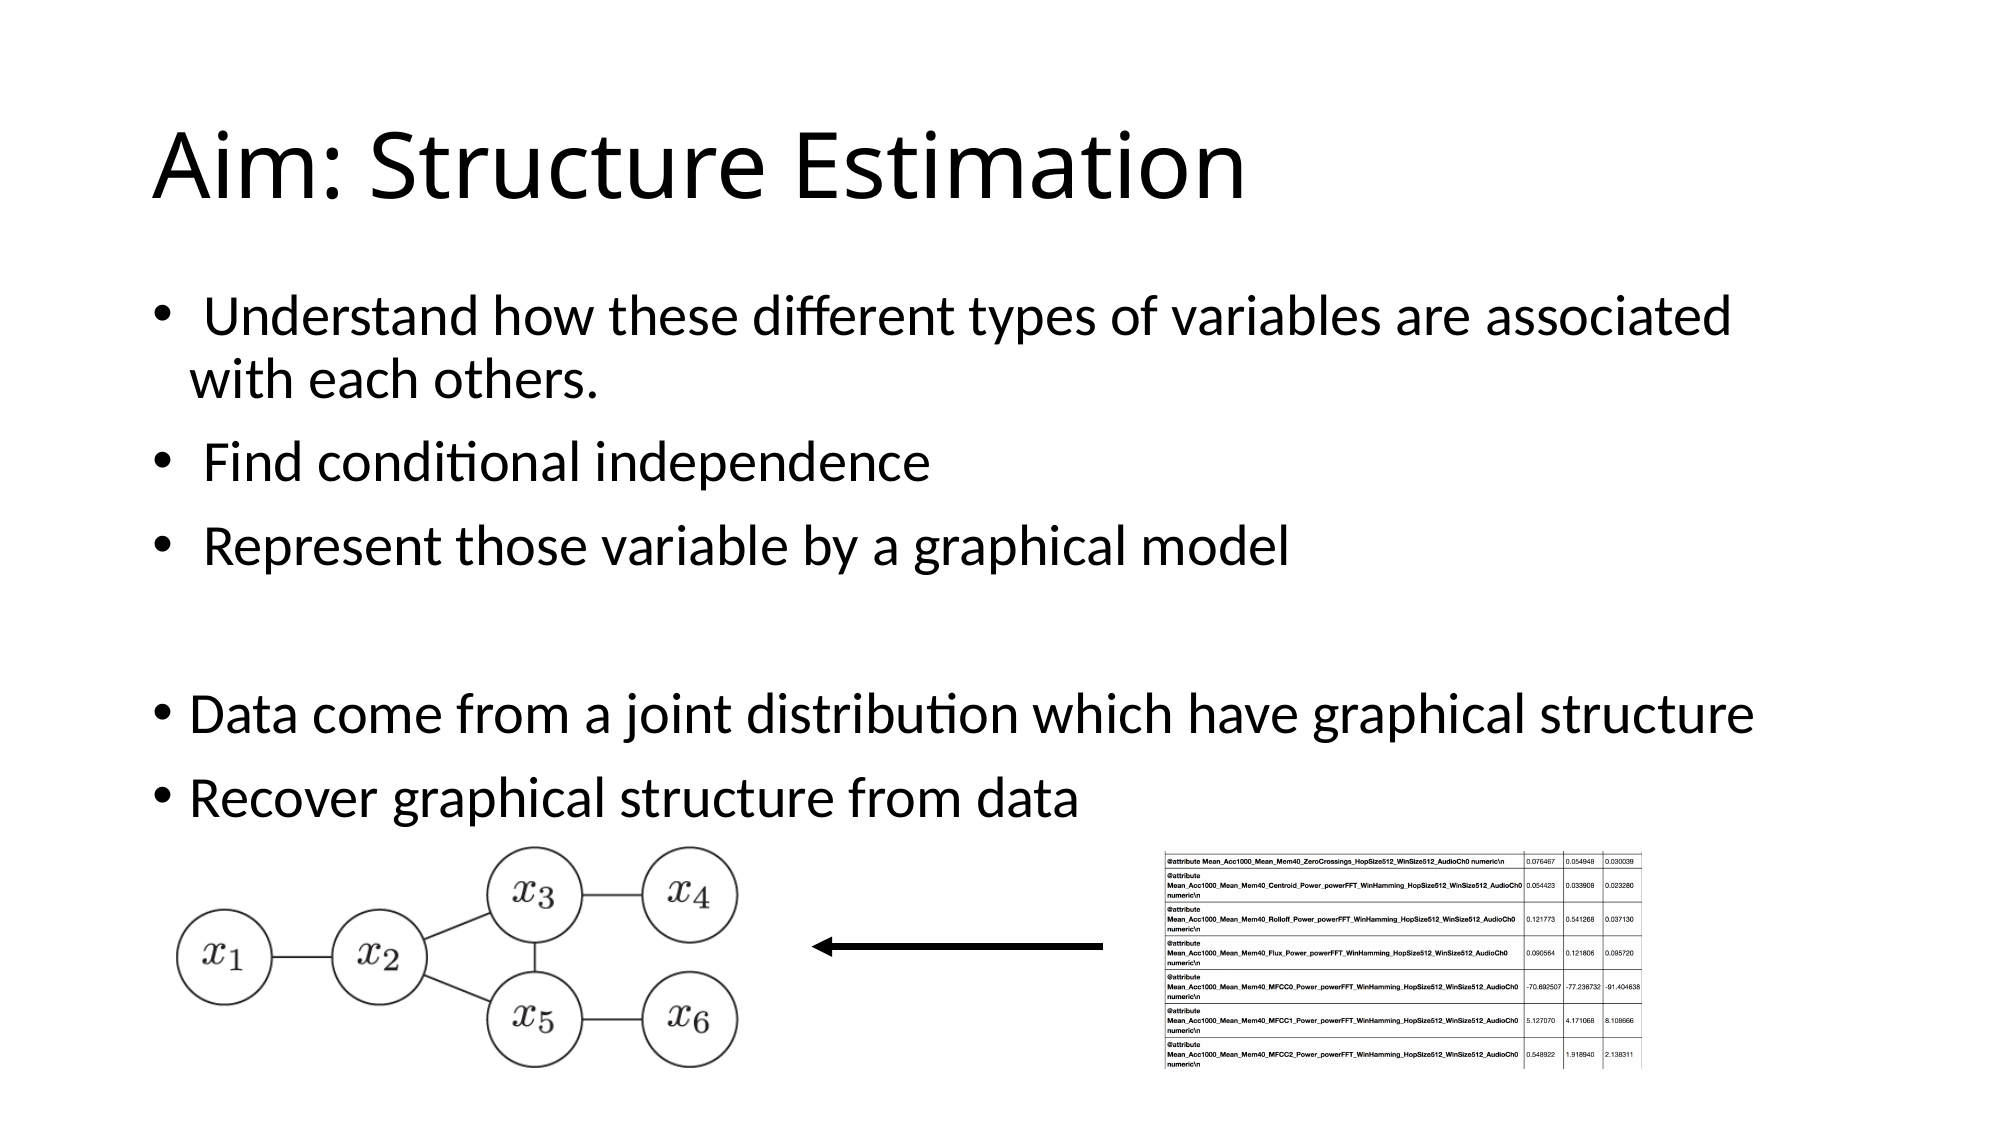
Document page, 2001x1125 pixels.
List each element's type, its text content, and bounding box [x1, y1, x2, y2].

picture [1163, 851, 1642, 1069]
picture [162, 845, 752, 1069]
list Understand how these different types of variables are associated with each others. Find conditional independence Represent those variable by a graphical model Data come from a joint distribution which have graphical structure Recover graphical structure from data [137, 277, 1863, 992]
title Aim: Structure Estimation [137, 59, 1863, 277]
